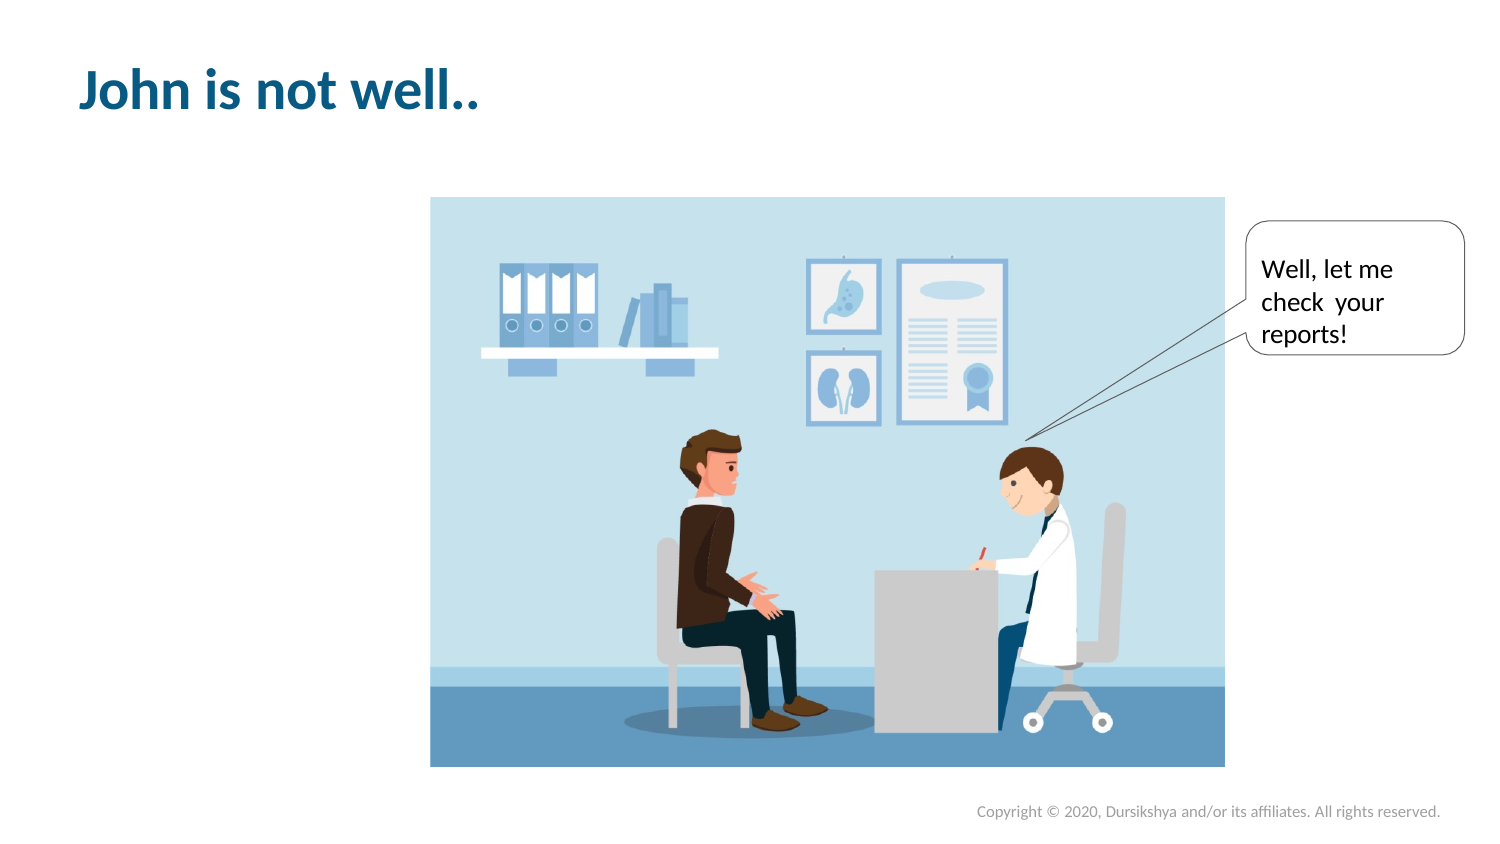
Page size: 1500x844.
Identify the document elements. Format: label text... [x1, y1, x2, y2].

title John is not well.. [77, 49, 484, 193]
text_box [430, 197, 1466, 768]
footer Copyright © 2020, Dursikshya and/or its affiliates. All rights reserved. [975, 800, 1452, 844]
